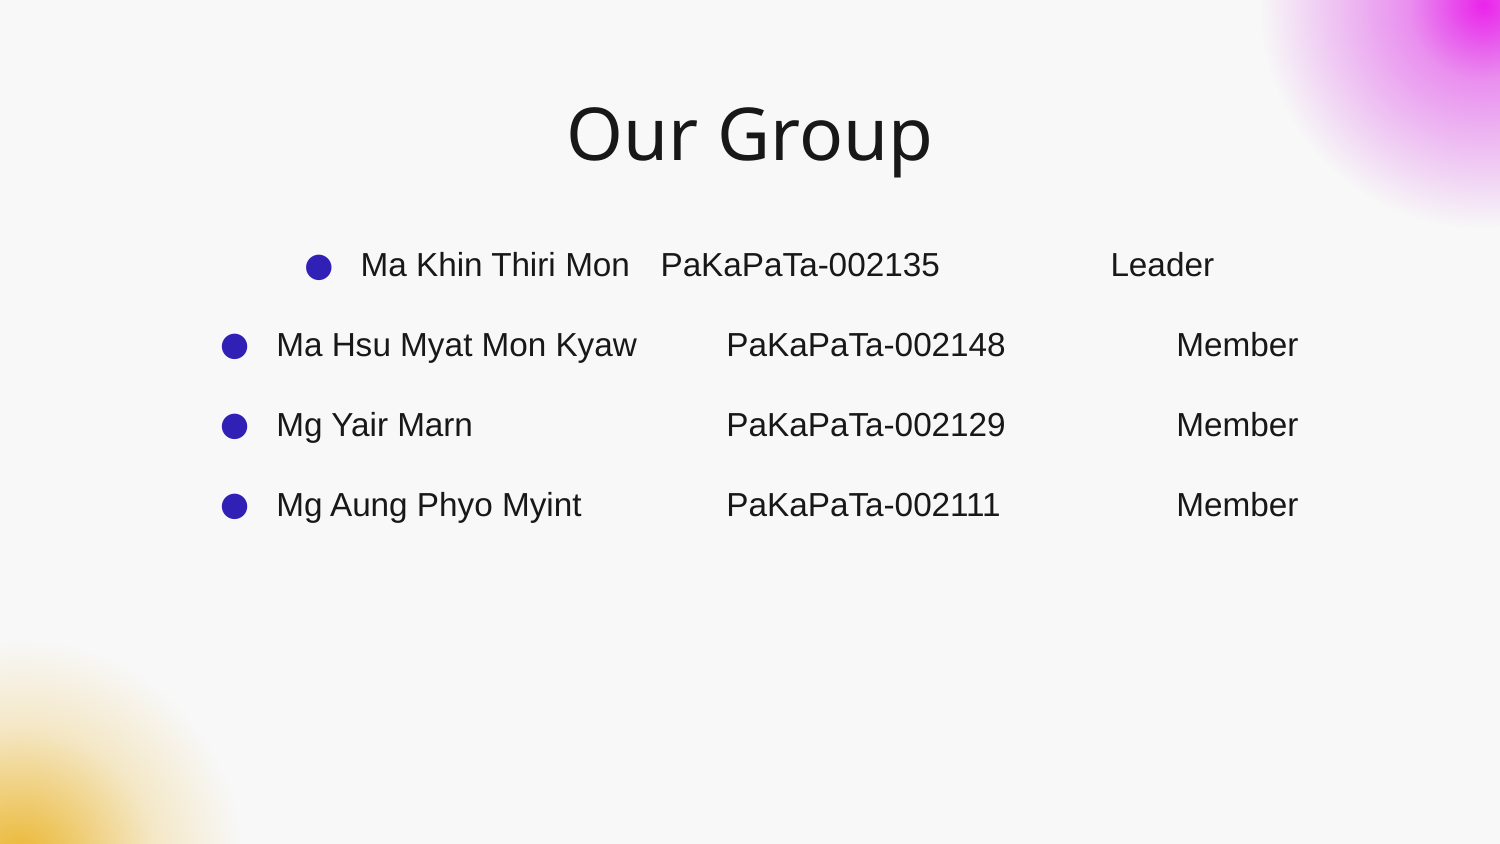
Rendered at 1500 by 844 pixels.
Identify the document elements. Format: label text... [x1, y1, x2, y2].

picture [0, 595, 273, 844]
title Our Group [118, 72, 1382, 167]
picture [1228, 0, 1500, 273]
list Ma Khin Thiri Mon PaKaPaTa-002135 Leader Ma Hsu Myat Mon Kyaw PaKaPaTa-002148 Member Mg Yair Marn PaKaPaTa-002129 Member Mg Aung Phyo Myint PaKaPaTa-002111 Member [118, 228, 1382, 670]
